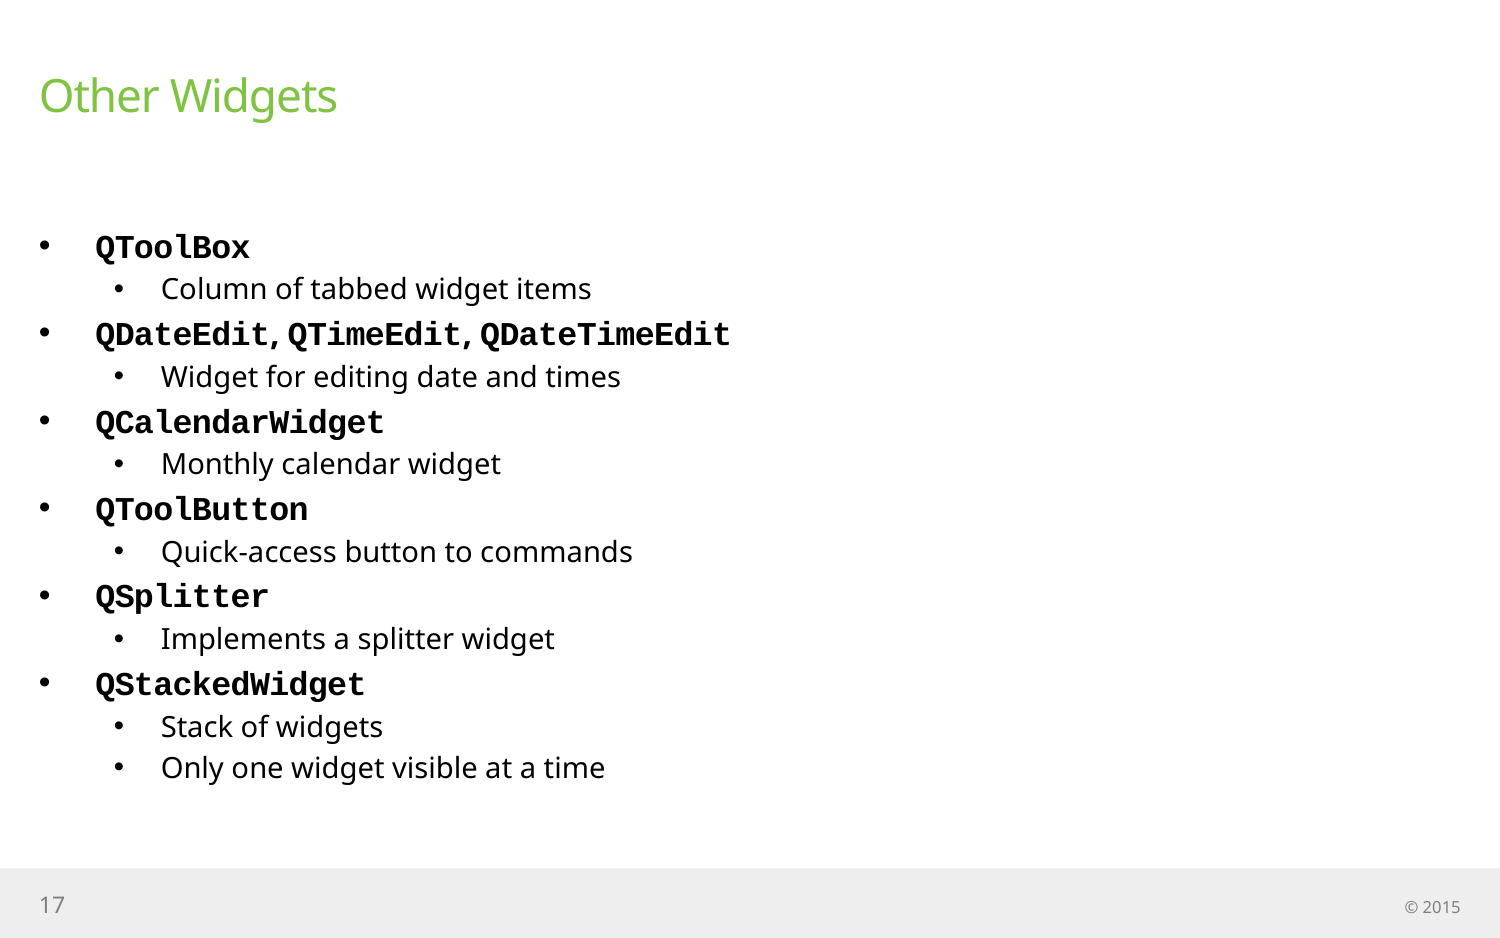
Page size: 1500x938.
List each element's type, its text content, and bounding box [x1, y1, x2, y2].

title Other Widgets [39, 66, 1052, 195]
list QToolBox Column of tabbed widget items QDateEdit, QTimeEdit, QDateTimeEdit Widget for editing date and times QCalendarWidget Monthly calendar widget QToolButton Quick-access button to commands QSplitter Implements a splitter widget QStackedWidget Stack of widgets Only one widget visible at a time [39, 224, 1471, 846]
footer © 2015 [1188, 896, 1461, 917]
slide_number 17 [39, 892, 410, 921]
